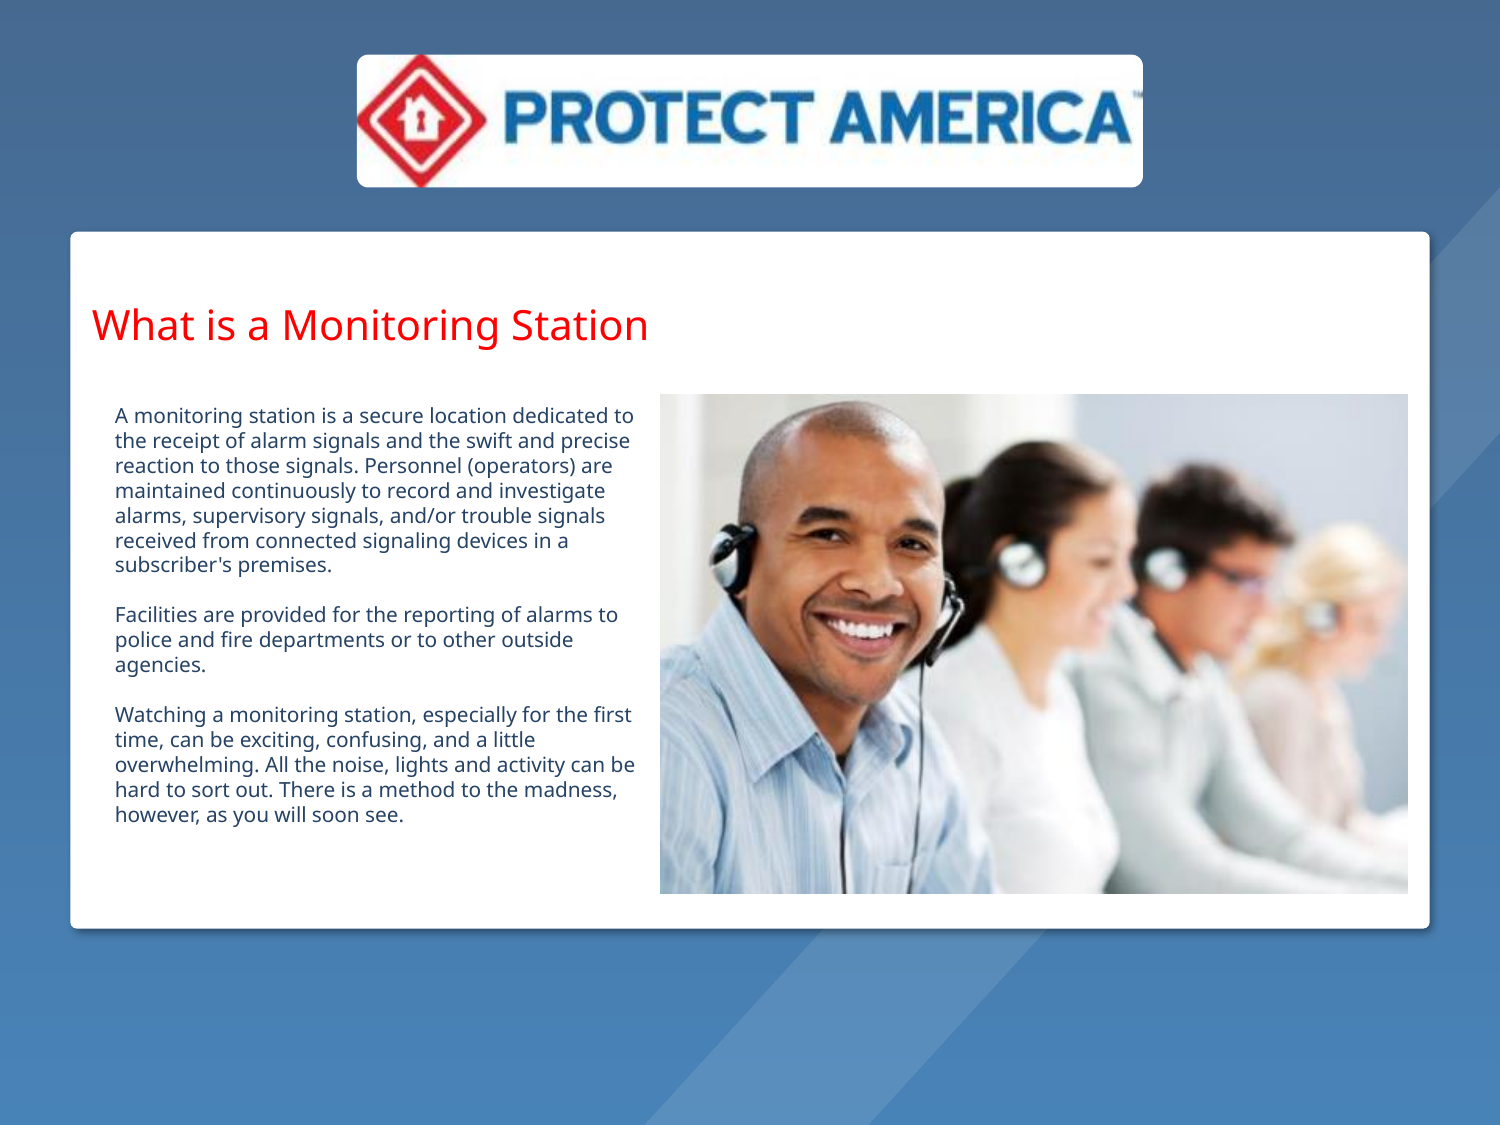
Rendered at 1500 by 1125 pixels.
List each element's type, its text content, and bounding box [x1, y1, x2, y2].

text_box What is a Monitoring Station [76, 295, 1328, 362]
picture [356, 54, 1143, 188]
picture [659, 394, 1409, 894]
text_box A monitoring station is a secure location dedicated to the receipt of alarm signals and the swift and precise reaction to those signals. Personnel (operators) are maintained continuously to record and investigate alarms, supervisory signals, and/or trouble signals received from connected signaling devices in a subscriber's premises. Facilities are provided for the reporting of alarms to police and fire departments or to other outside agencies. Watching a monitoring station, especially for the first time, can be exciting, confusing, and a little overwhelming. All the noise, lights and activity can be hard to sort out. There is a method to the madness, however, as you will soon see. [100, 394, 656, 835]
